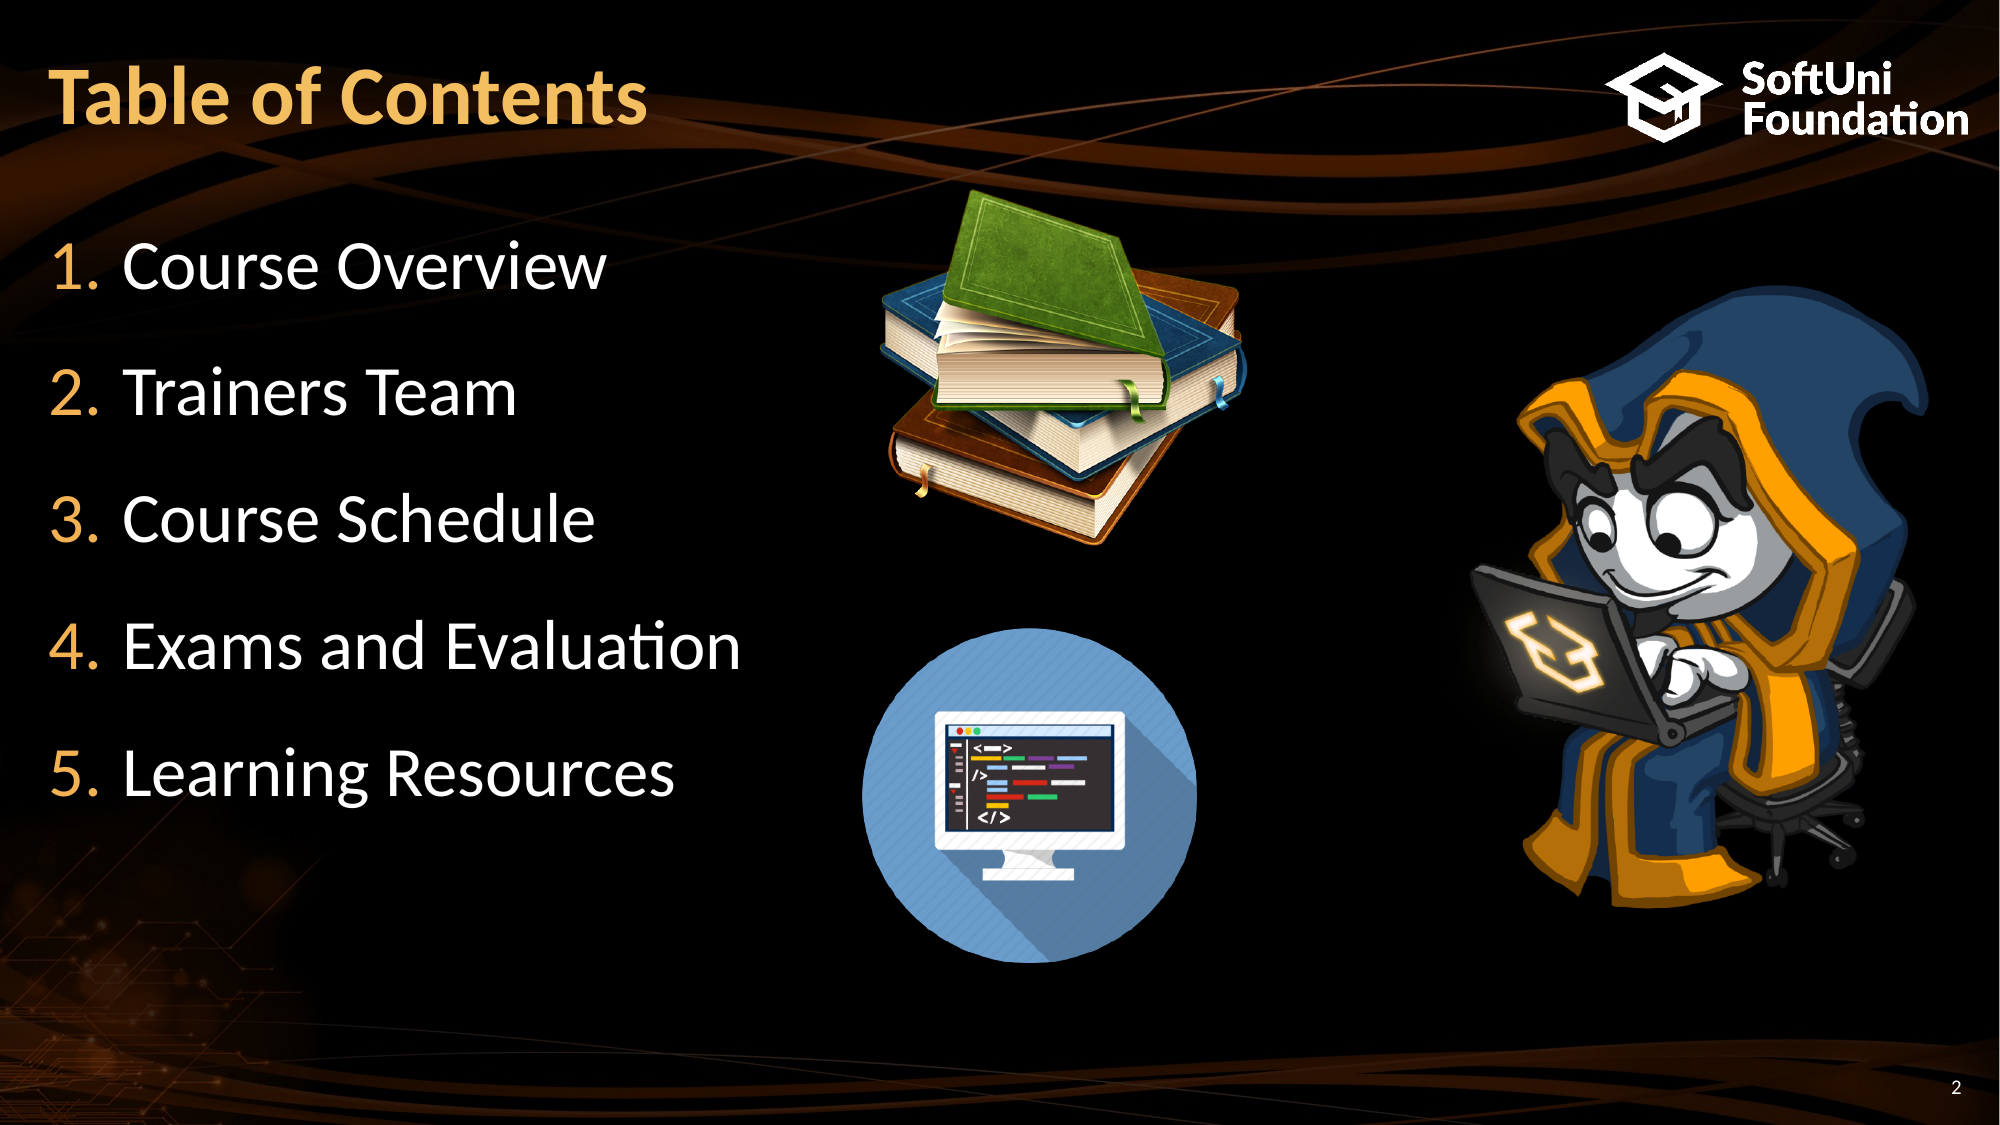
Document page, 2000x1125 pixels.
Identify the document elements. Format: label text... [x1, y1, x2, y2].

picture [0, 0, 2000, 1125]
title Table of Contents [30, 6, 1602, 189]
slide_number 2 [1897, 1070, 1968, 1103]
list Course Overview Trainers Team Course Schedule Exams and Evaluation Learning Resources [31, 195, 1968, 1103]
